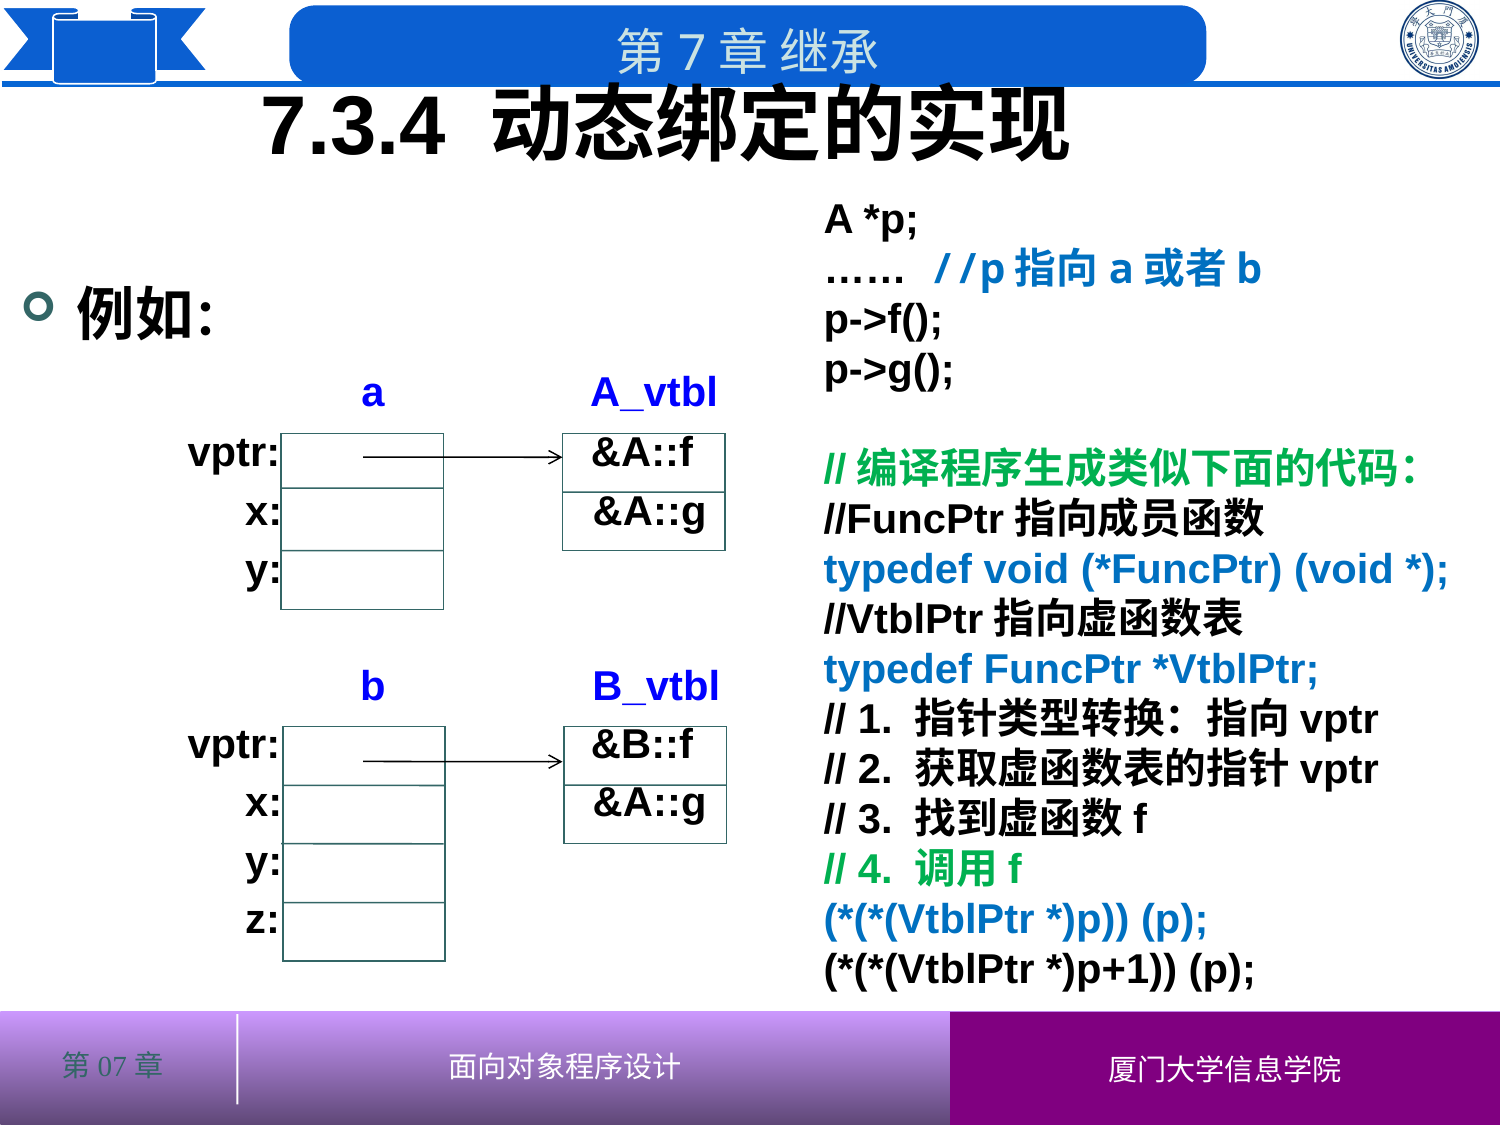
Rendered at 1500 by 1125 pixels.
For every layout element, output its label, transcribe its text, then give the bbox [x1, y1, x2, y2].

text_box A *p; …… //p指向a或者b p->f(); p->g(); //编译程序生成类似下面的代码： //FuncPtr指向成员函数 typedef void (*FuncPtr) (void *); //VtblPtr指向虚函数表 typedef FuncPtr *VtblPtr; // 1. 指针类型转换：指向vptr // 2. 获取虚函数表的指针vptr // 3. 找到虚函数f // 4. 调用f (*(*(VtblPtr *)p)) (p); (*(*(VtblPtr *)p+1)) (p); [808, 184, 1500, 1000]
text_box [563, 726, 727, 844]
slide_number [249, 1024, 463, 1101]
text_box 7.3.4 动态绑定的实现 [246, 0, 1397, 246]
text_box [280, 433, 444, 610]
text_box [562, 433, 726, 551]
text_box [282, 726, 446, 962]
text_box 例如： a A_vtbl vptr: &A::f x: &A::g y: b B_vtbl vptr: &B::f x: &A::g y: z: [5, 269, 1383, 1090]
picture [1399, 0, 1480, 80]
